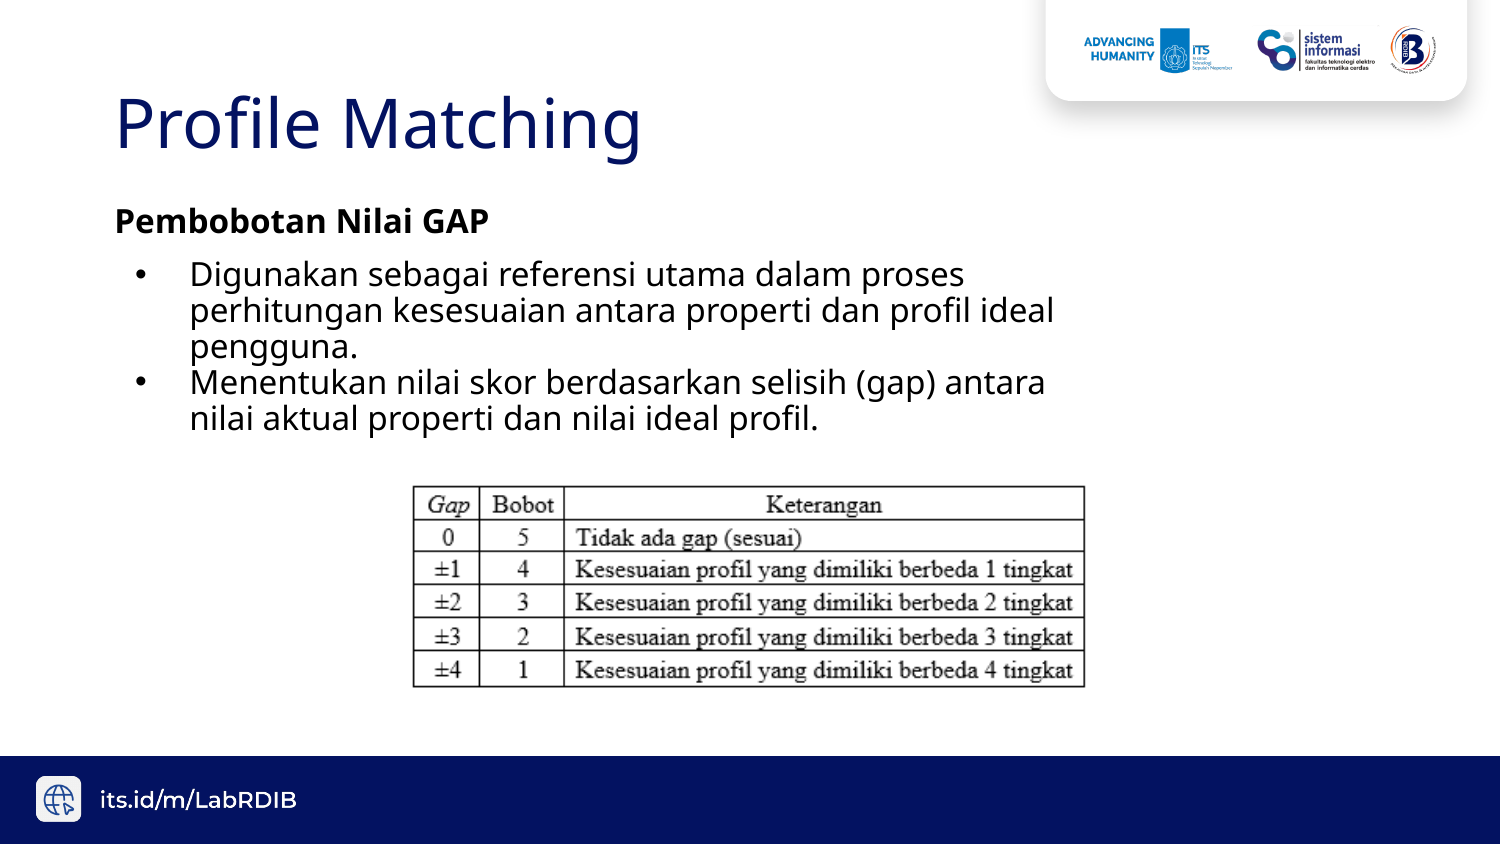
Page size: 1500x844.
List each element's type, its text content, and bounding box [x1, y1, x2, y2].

title Profile Matching [103, 44, 1397, 208]
list Pembobotan Nilai GAP [103, 199, 1087, 252]
list Digunakan sebagai referensi utama dalam proses perhitungan kesesuaian antara properti dan profil ideal pengguna. Menentukan nilai skor berdasarkan selisih (gap) antara nilai aktual properti dan nilai ideal profil. [103, 252, 1087, 359]
picture [1076, 12, 1436, 87]
picture [410, 483, 1090, 694]
picture [36, 776, 297, 822]
